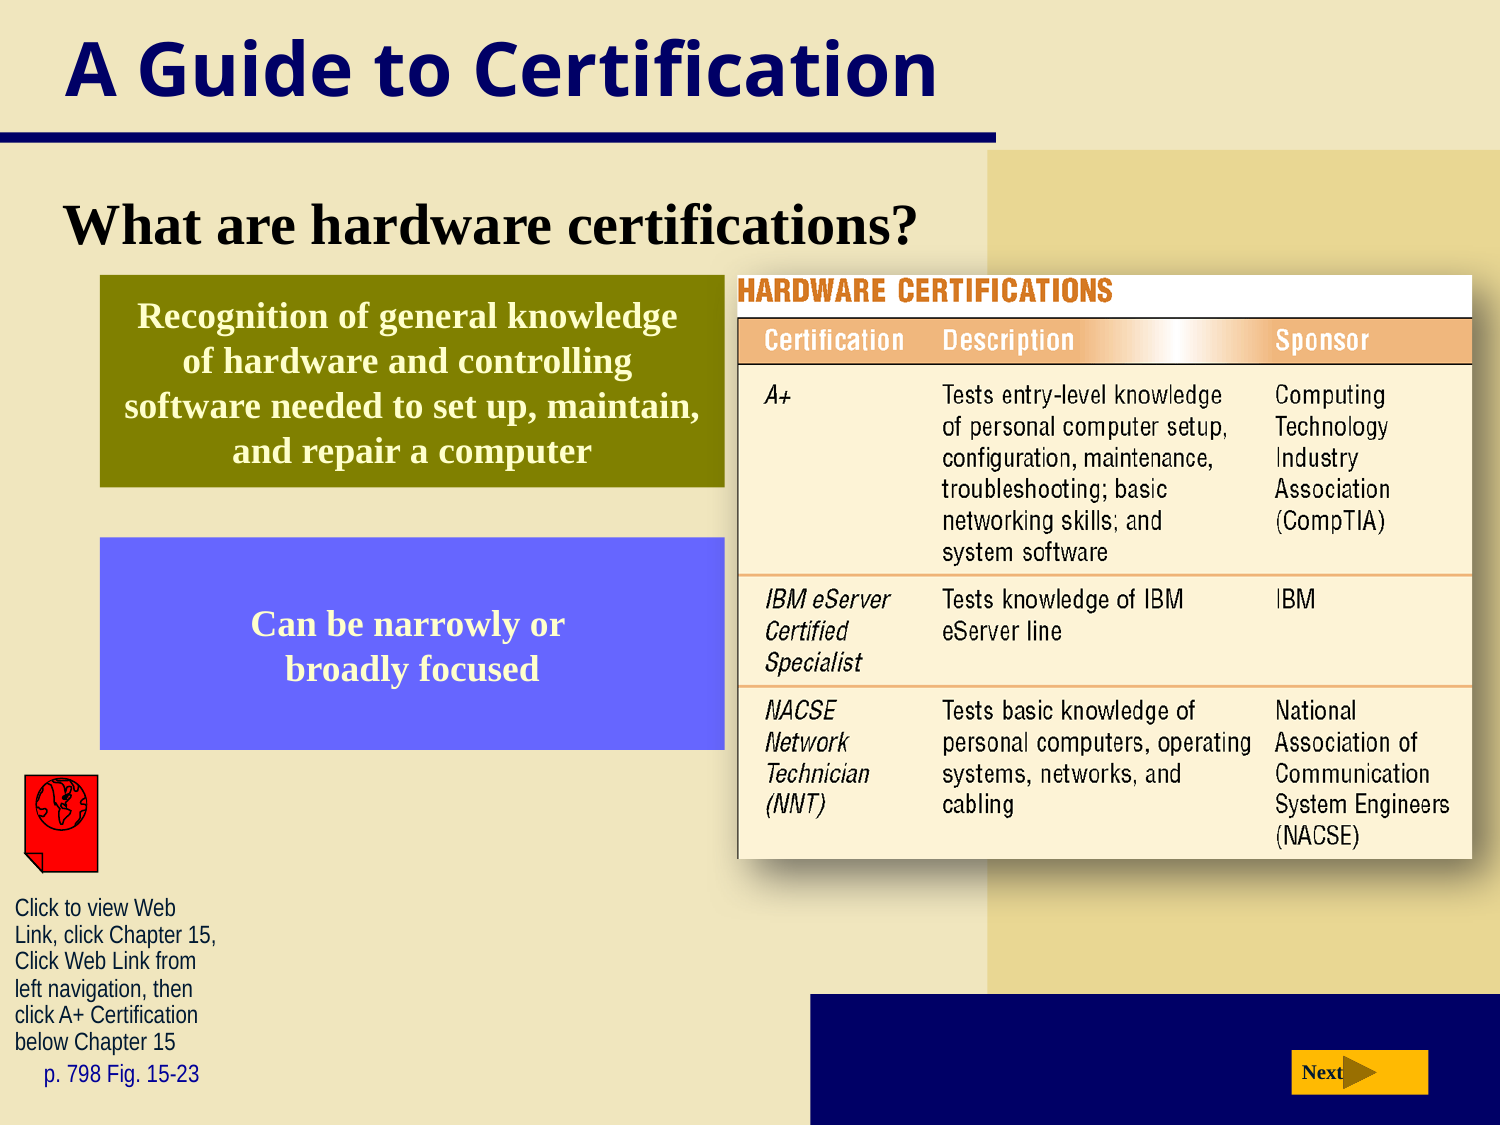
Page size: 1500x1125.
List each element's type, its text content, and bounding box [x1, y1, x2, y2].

title A Guide to Certification [49, 0, 1459, 133]
text_box Can be narrowly or broadly focused [99, 537, 720, 750]
list What are hardware certifications? [47, 178, 1457, 276]
text_box p. 798 Fig. 15-23 [29, 1050, 242, 1095]
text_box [0, 774, 326, 988]
picture [737, 274, 1473, 859]
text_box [1286, 1049, 1429, 1095]
text_box Recognition of general knowledge of hardware and controlling software needed to set up, maintain, and repair a computer [99, 274, 725, 488]
